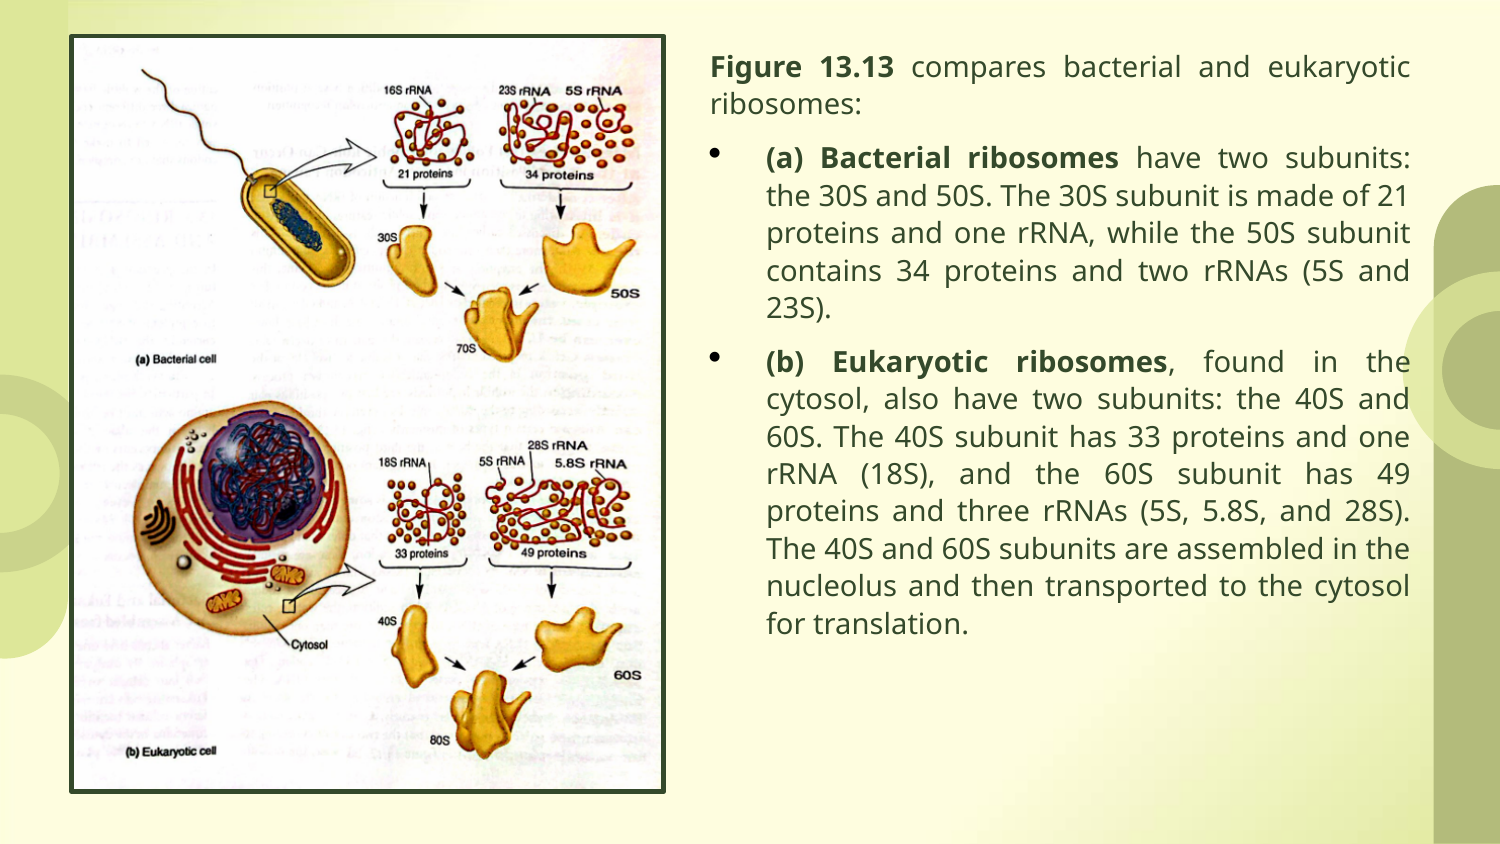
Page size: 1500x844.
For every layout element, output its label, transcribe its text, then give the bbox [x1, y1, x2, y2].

text_box Figure 13.13 compares bacterial and eukaryotic ribosomes: (a) Bacterial ribosomes have two subunits: the 30S and 50S. The 30S subunit is made of 21 proteins and one rRNA, while the 50S subunit contains 34 proteins and two rRNAs (5S and 23S). (b) Eukaryotic ribosomes, found in the cytosol, also have two subunits: the 40S and 60S. The 40S subunit has 33 proteins and one rRNA (18S), and the 60S subunit has 49 proteins and three rRNAs (5S, 5.8S, and 28S). The 40S and 60S subunits are assembled in the nucleolus and then transported to the cytosol for translation. [694, 38, 1426, 648]
picture [73, 38, 662, 790]
picture [0, 0, 1500, 844]
